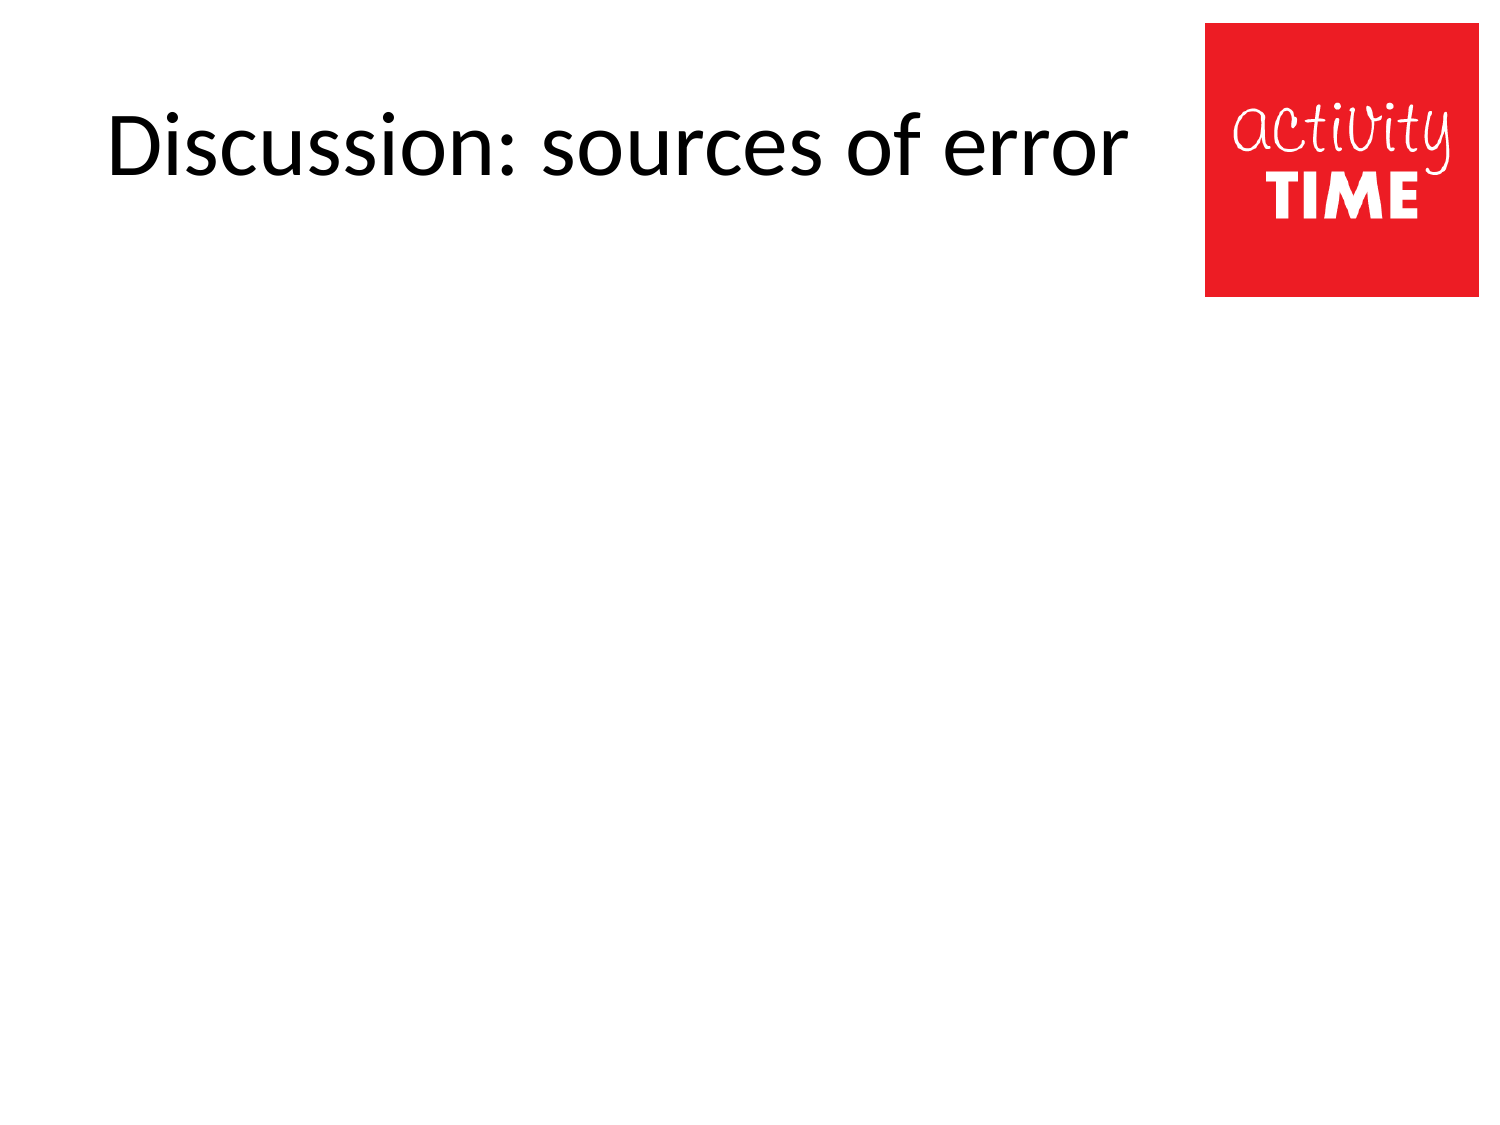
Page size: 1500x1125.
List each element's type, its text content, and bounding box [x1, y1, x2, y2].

title Discussion: sources of error [75, 45, 1164, 233]
picture [1205, 23, 1479, 297]
